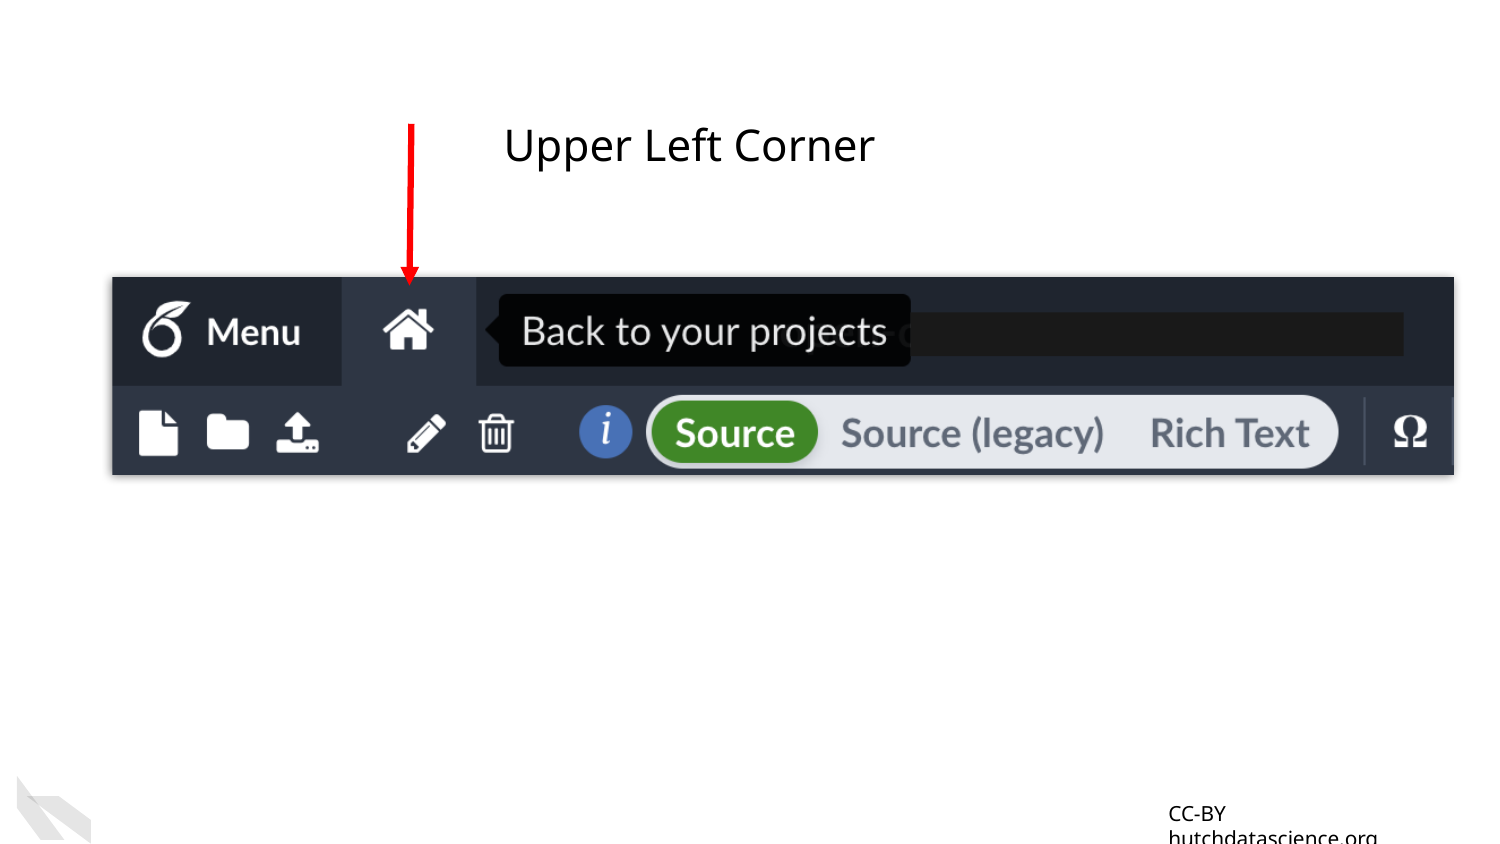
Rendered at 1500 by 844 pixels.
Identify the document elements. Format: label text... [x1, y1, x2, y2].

text_box Upper Left Corner [488, 102, 1500, 186]
picture [112, 276, 1455, 475]
